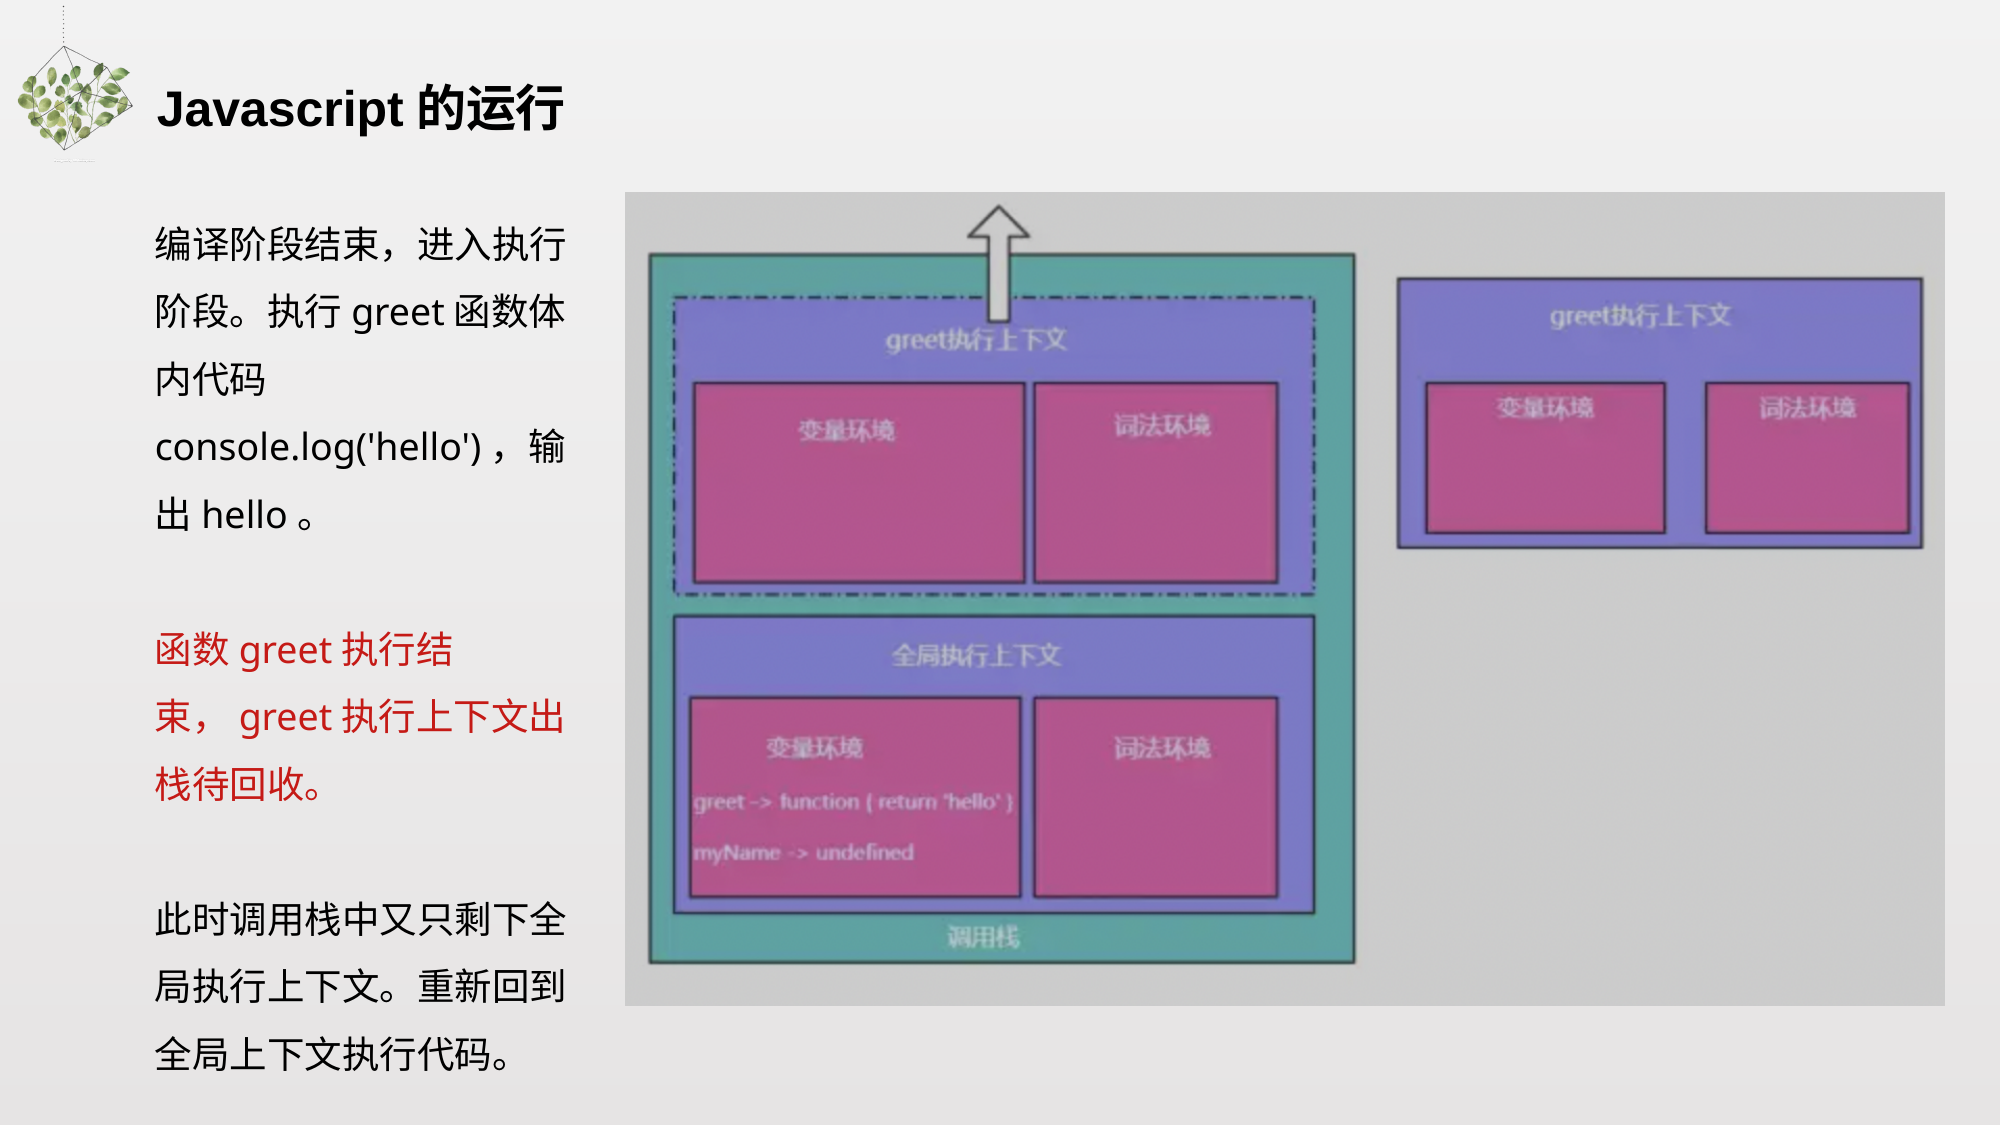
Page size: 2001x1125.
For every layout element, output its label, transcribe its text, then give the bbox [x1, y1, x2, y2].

text_box 编译阶段结束，进入执行阶段。执行greet函数体内代码console.log('hello')，输出hello。 函数greet执行结束，greet执行上下文出栈待回收。 此时调用栈中又只剩下全局执行上下文。重新回到全局上下文执行代码。 [140, 190, 598, 1084]
picture [625, 192, 1945, 1006]
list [0, 0, 149, 179]
title Javascript的运行 [149, 62, 1851, 150]
